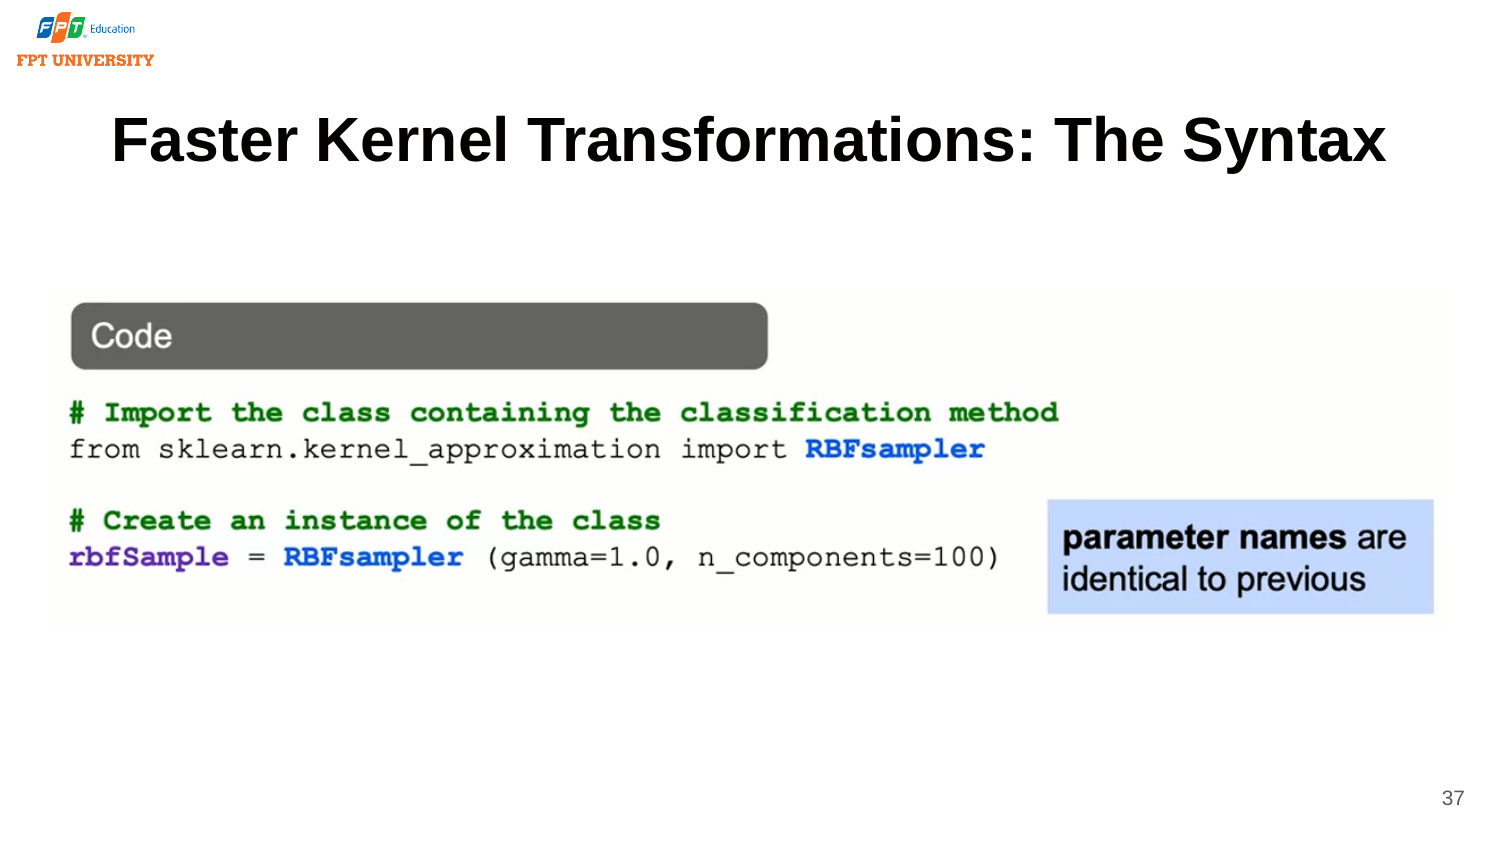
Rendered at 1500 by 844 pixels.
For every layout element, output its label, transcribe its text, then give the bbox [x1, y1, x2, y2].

picture [50, 289, 1450, 632]
slide_number 37 [1389, 764, 1480, 830]
picture [11, 1, 160, 77]
title Faster Kernel Transformations: The Syntax [51, 72, 1449, 167]
